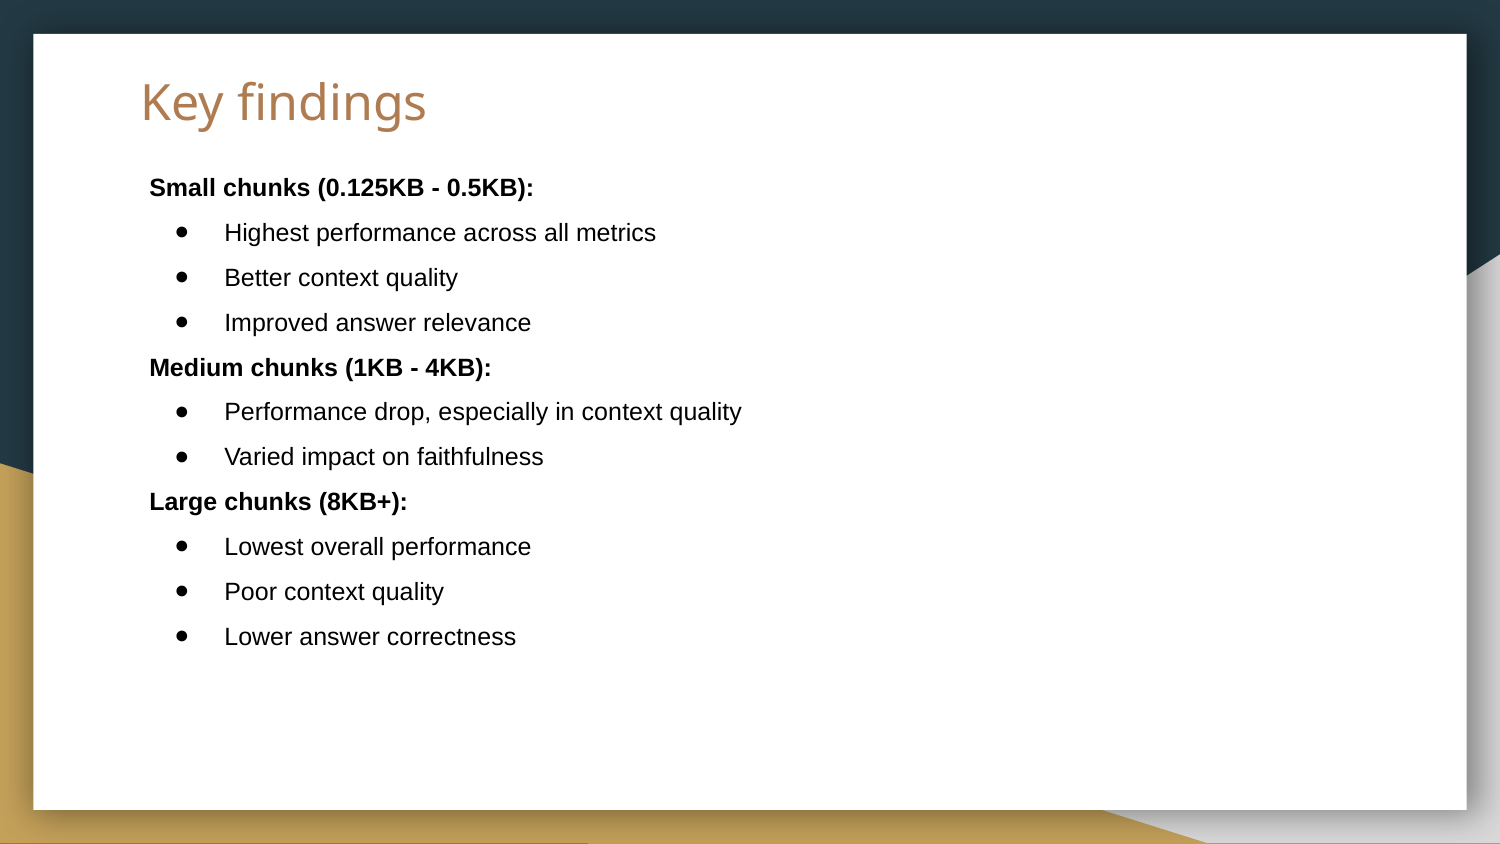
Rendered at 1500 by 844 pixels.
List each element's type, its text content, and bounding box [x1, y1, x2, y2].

title Key findings [125, 70, 1358, 212]
list Small chunks (0.125KB - 0.5KB): Highest performance across all metrics Better context quality Improved answer relevance Medium chunks (1KB - 4KB): Performance drop, especially in context quality Varied impact on faithfulness Large chunks (8KB+): Lowest overall performance Poor context quality Lower answer correctness [134, 141, 1349, 666]
